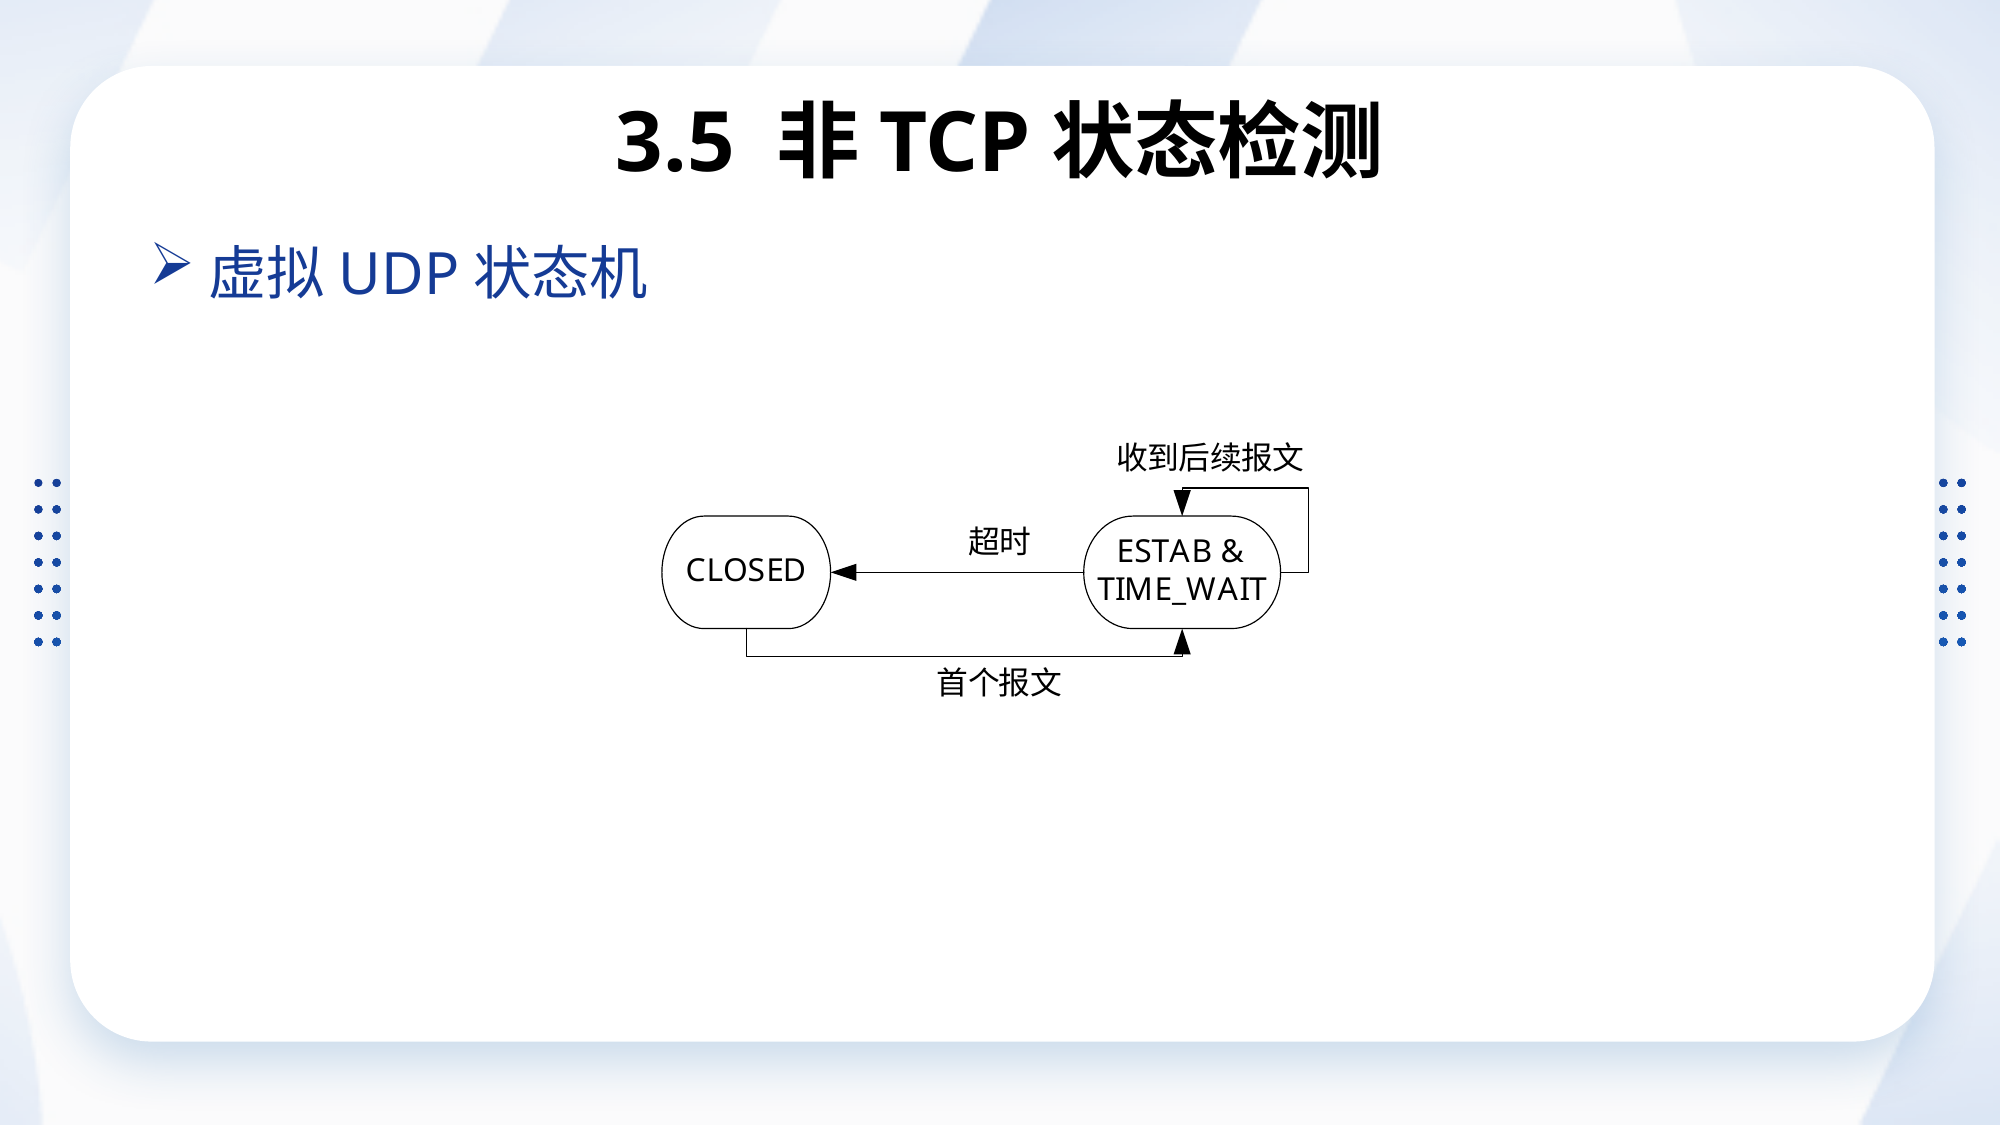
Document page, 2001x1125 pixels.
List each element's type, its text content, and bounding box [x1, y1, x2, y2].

title 3.5 非TCP状态检测 [137, 88, 1863, 195]
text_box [630, 400, 1370, 828]
picture [0, 0, 2000, 1125]
list 虚拟UDP状态机 [137, 206, 1863, 1034]
